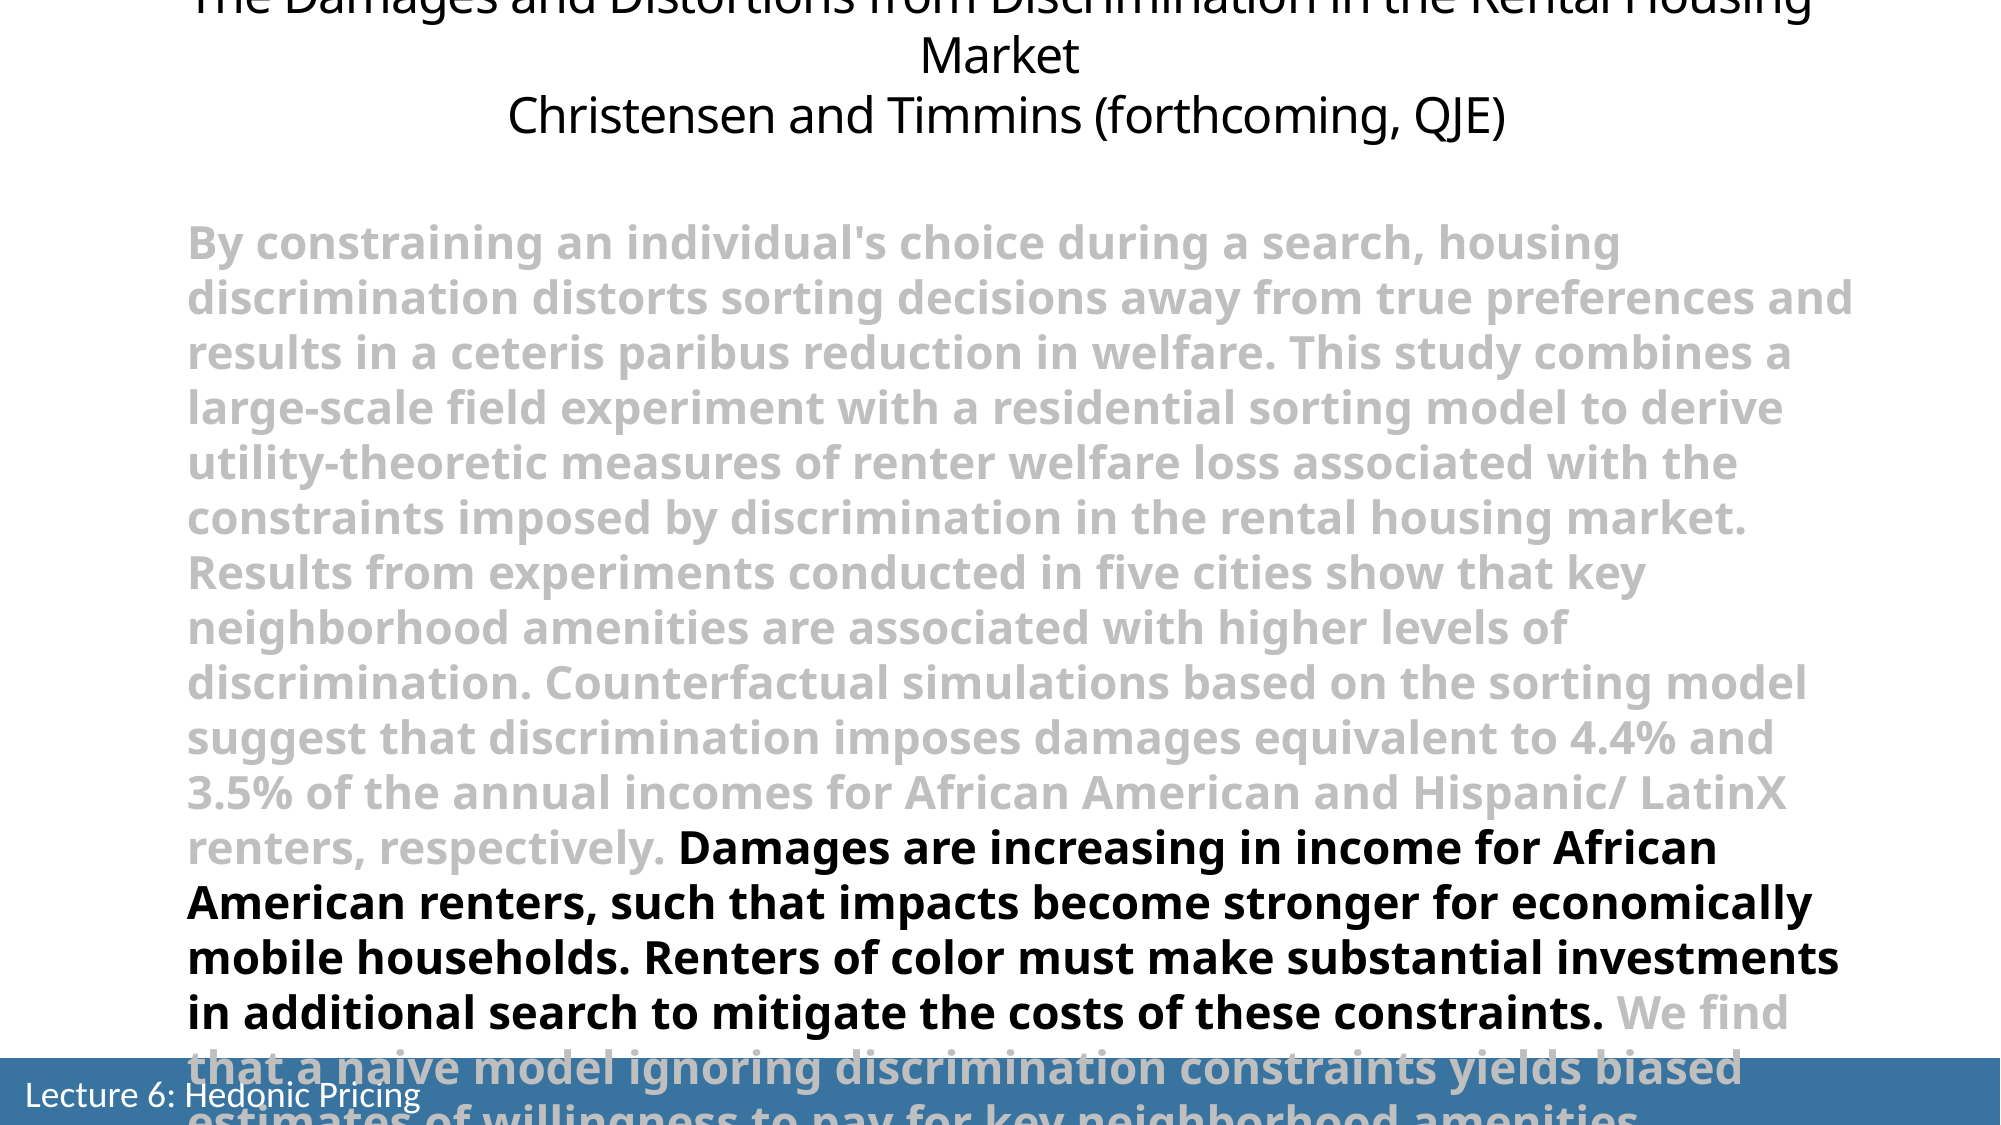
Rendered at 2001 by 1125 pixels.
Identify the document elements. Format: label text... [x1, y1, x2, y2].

text_box By constraining an individual's choice during a search, housing discrimination distorts sorting decisions away from true preferences and results in a ceteris paribus reduction in welfare. This study combines a large-scale field experiment with a residential sorting model to derive utility-theoretic measures of renter welfare loss associated with the constraints imposed by discrimination in the rental housing market. Results from experiments conducted in five cities show that key neighborhood amenities are associated with higher levels of discrimination. Counterfactual simulations based on the sorting model suggest that discrimination imposes damages equivalent to 4.4% and 3.5% of the annual incomes for African American and Hispanic/ LatinX renters, respectively. Damages are increasing in income for African American renters, such that impacts become stronger for economically mobile households. Renters of color must make substantial investments in additional search to mitigate the costs of these constraints. We find that a naive model ignoring discrimination constraints yields biased estimates of willingness to pay for key neighborhood amenities. [97, 206, 1903, 1125]
text_box The Damages and Distortions from Discrimination in the Rental Housing Market Christensen and Timmins (forthcoming, QJE) [126, 27, 1874, 151]
